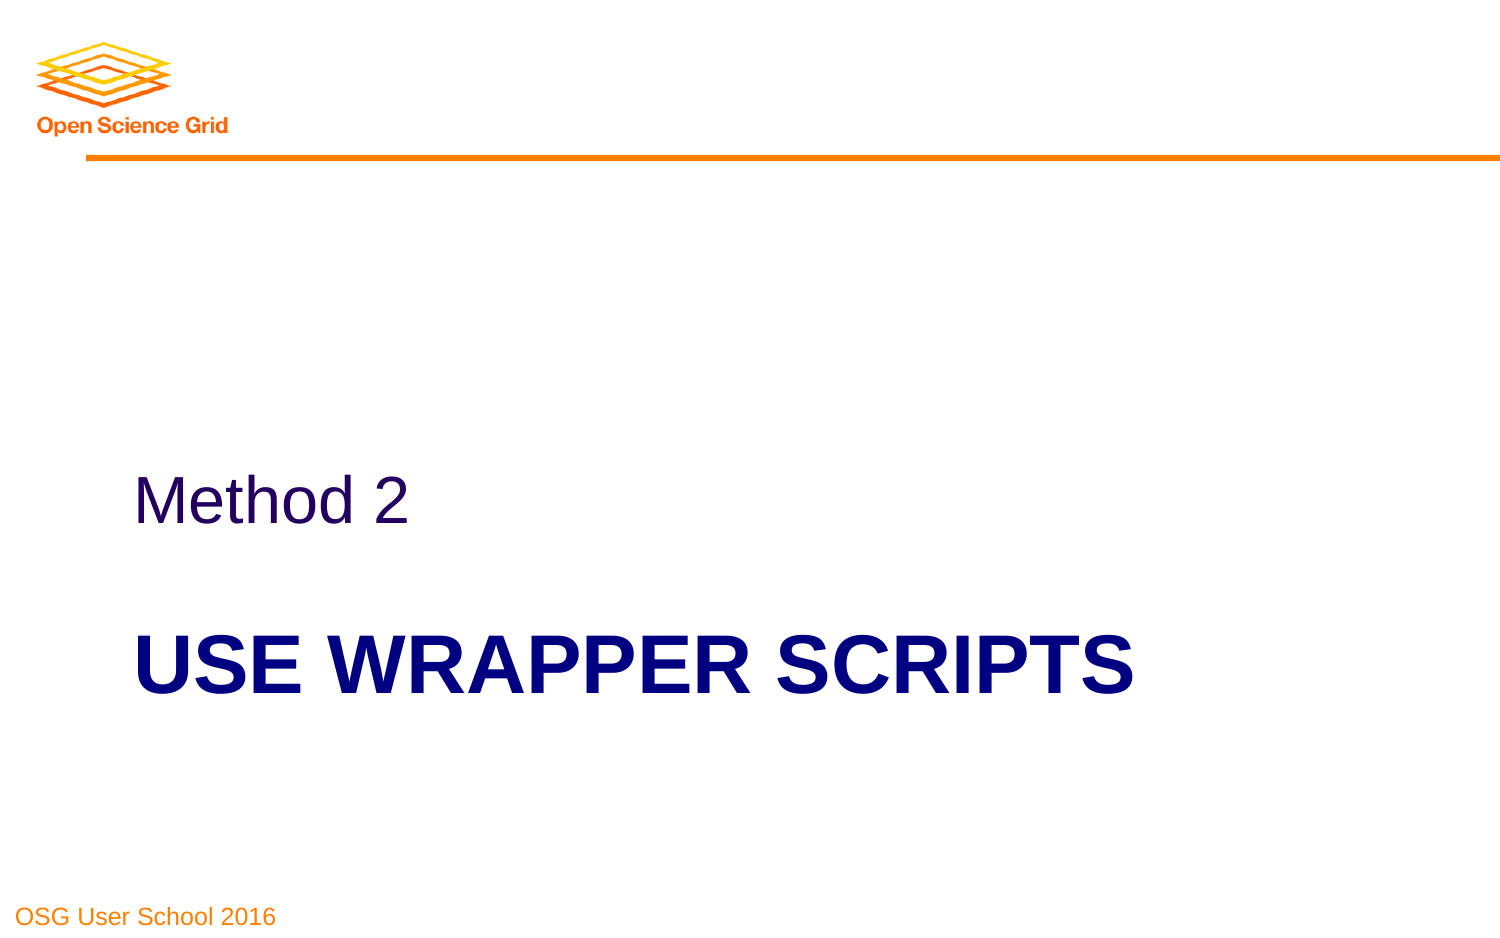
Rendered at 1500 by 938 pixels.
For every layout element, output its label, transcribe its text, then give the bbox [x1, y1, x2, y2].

title Use Wrapper Scripts [118, 603, 1394, 789]
list Method 2 [118, 397, 1394, 603]
picture [17, 23, 247, 151]
